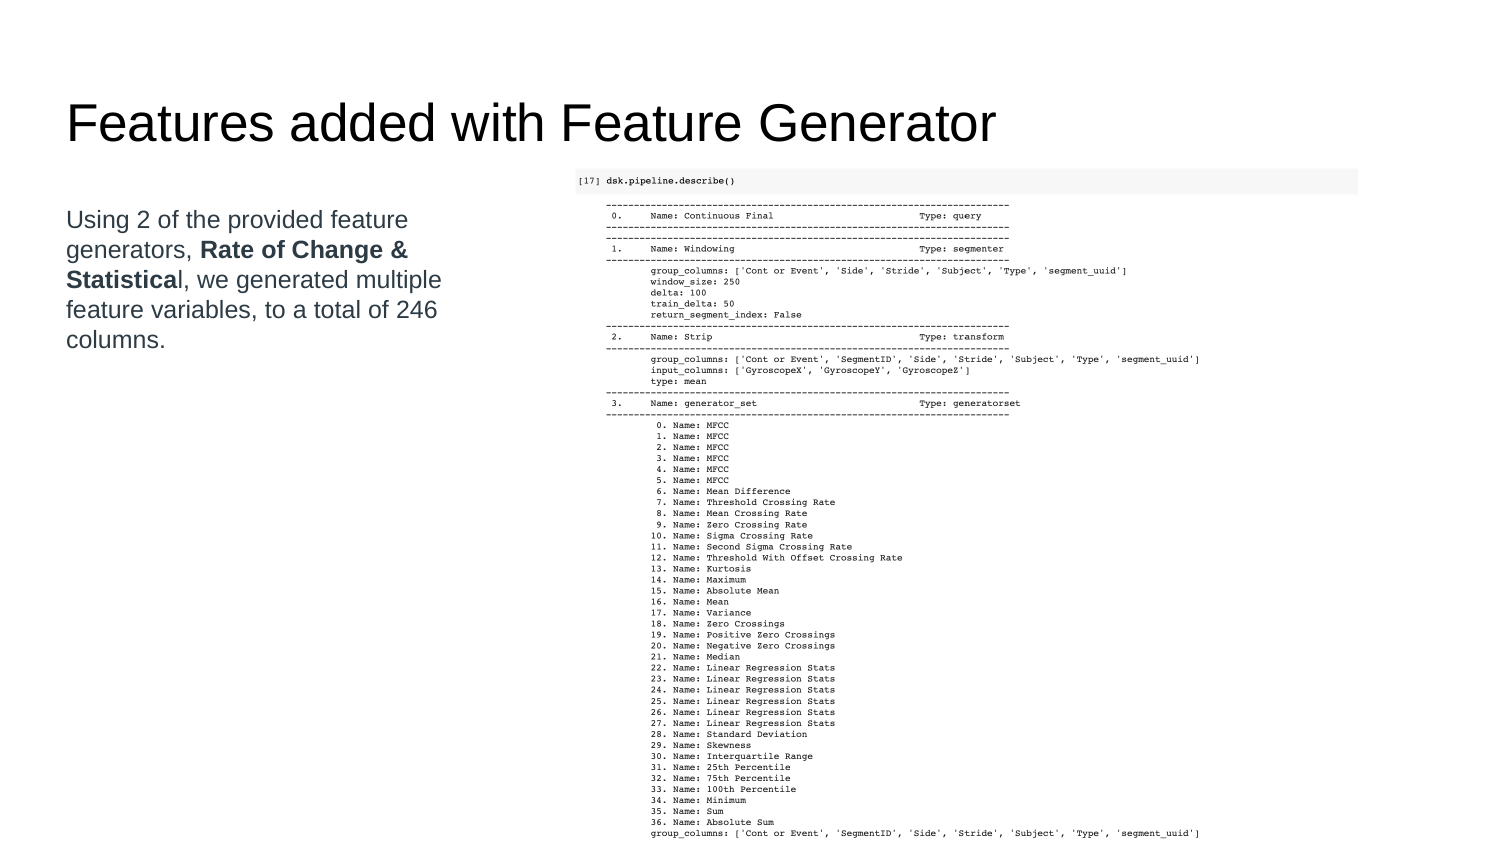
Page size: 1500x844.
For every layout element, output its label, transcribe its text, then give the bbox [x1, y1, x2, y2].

list Using 2 of the provided feature generators, Rate of Change & Statistical, we generated multiple feature variables, to a total of 246 columns. [51, 189, 489, 750]
title Features added with Feature Generator [51, 72, 1449, 167]
picture [571, 166, 1358, 844]
